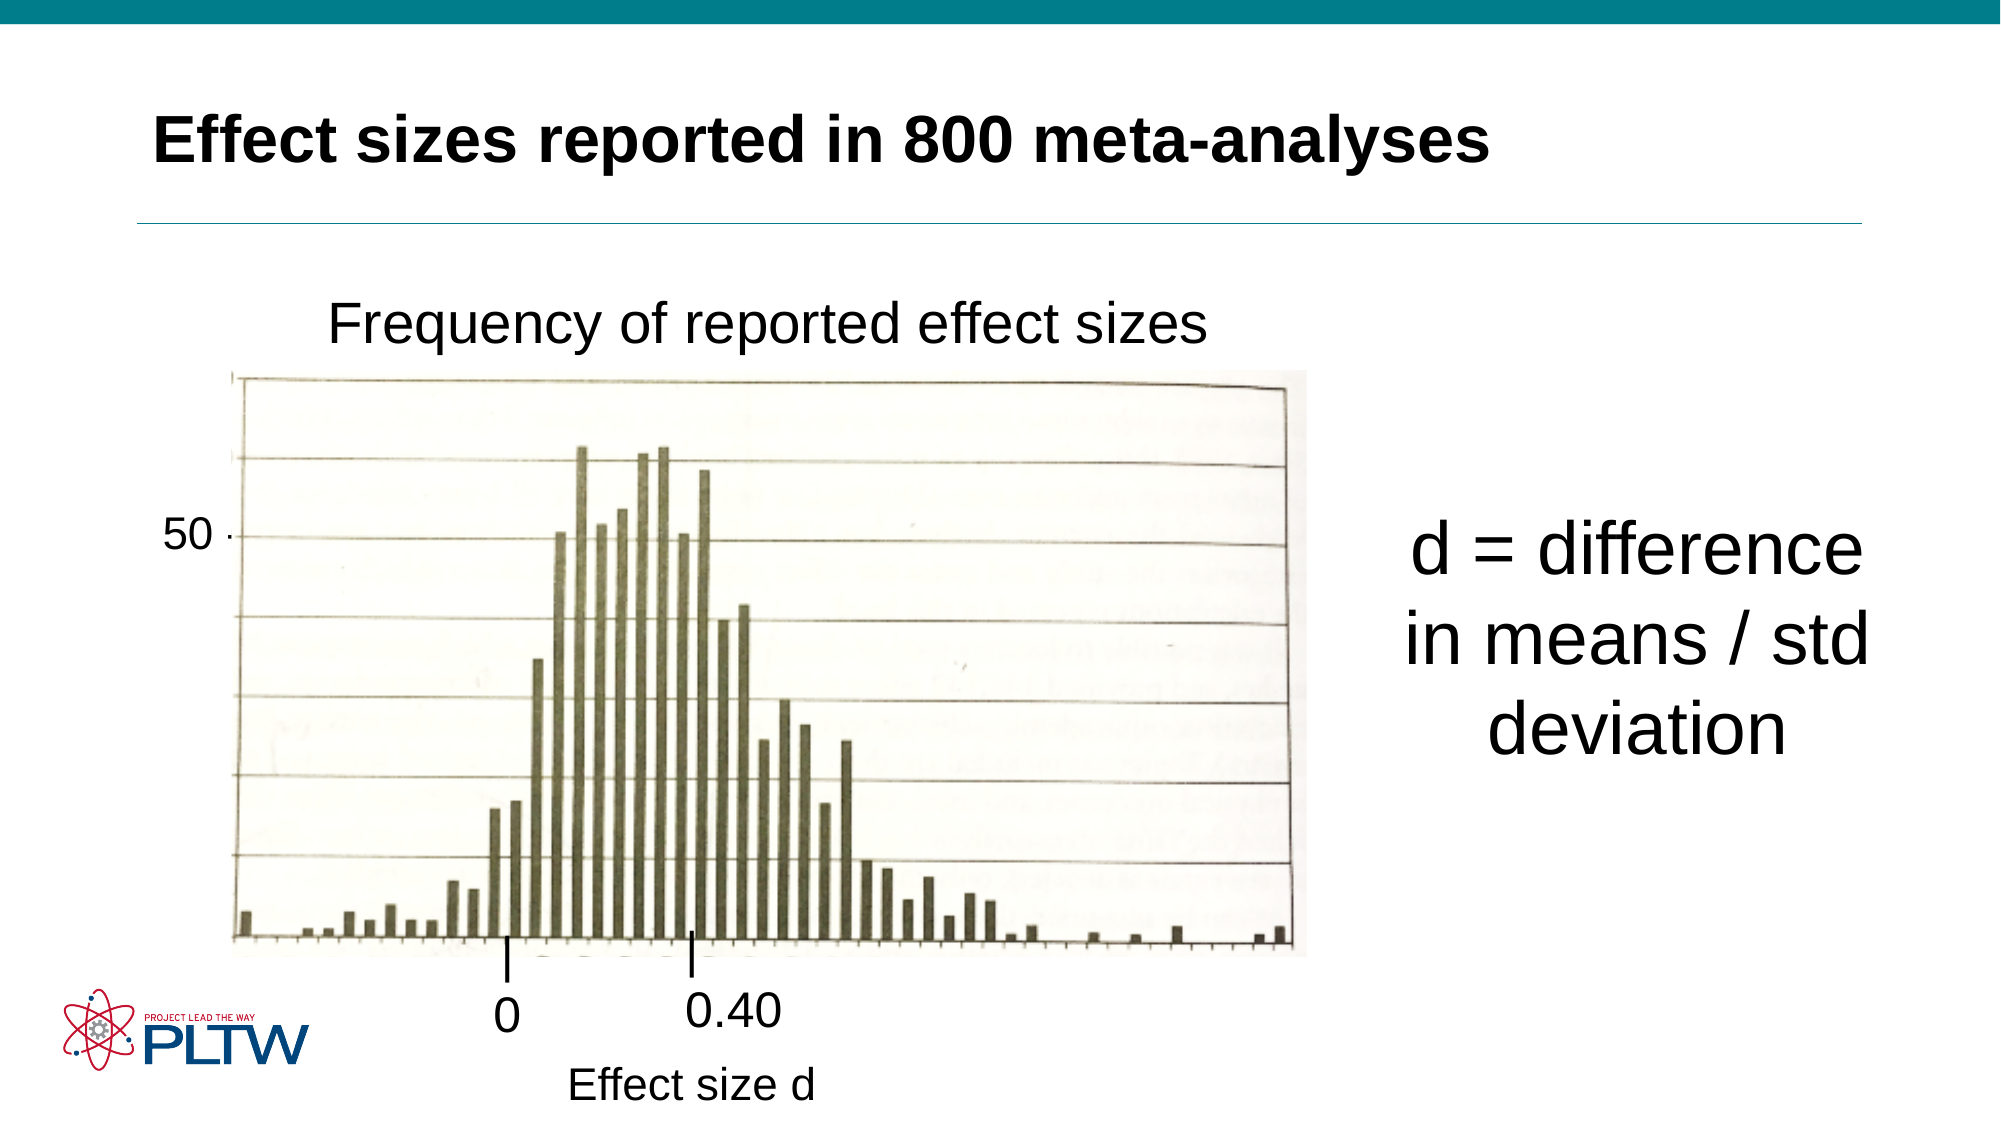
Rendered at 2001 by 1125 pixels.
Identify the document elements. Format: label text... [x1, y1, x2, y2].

picture [0, 0, 2001, 1125]
title Effect sizes reported in 800 meta-analyses [137, 59, 1863, 222]
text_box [137, 261, 1359, 1125]
text_box d = difference in means / std deviation [1375, 491, 1902, 867]
